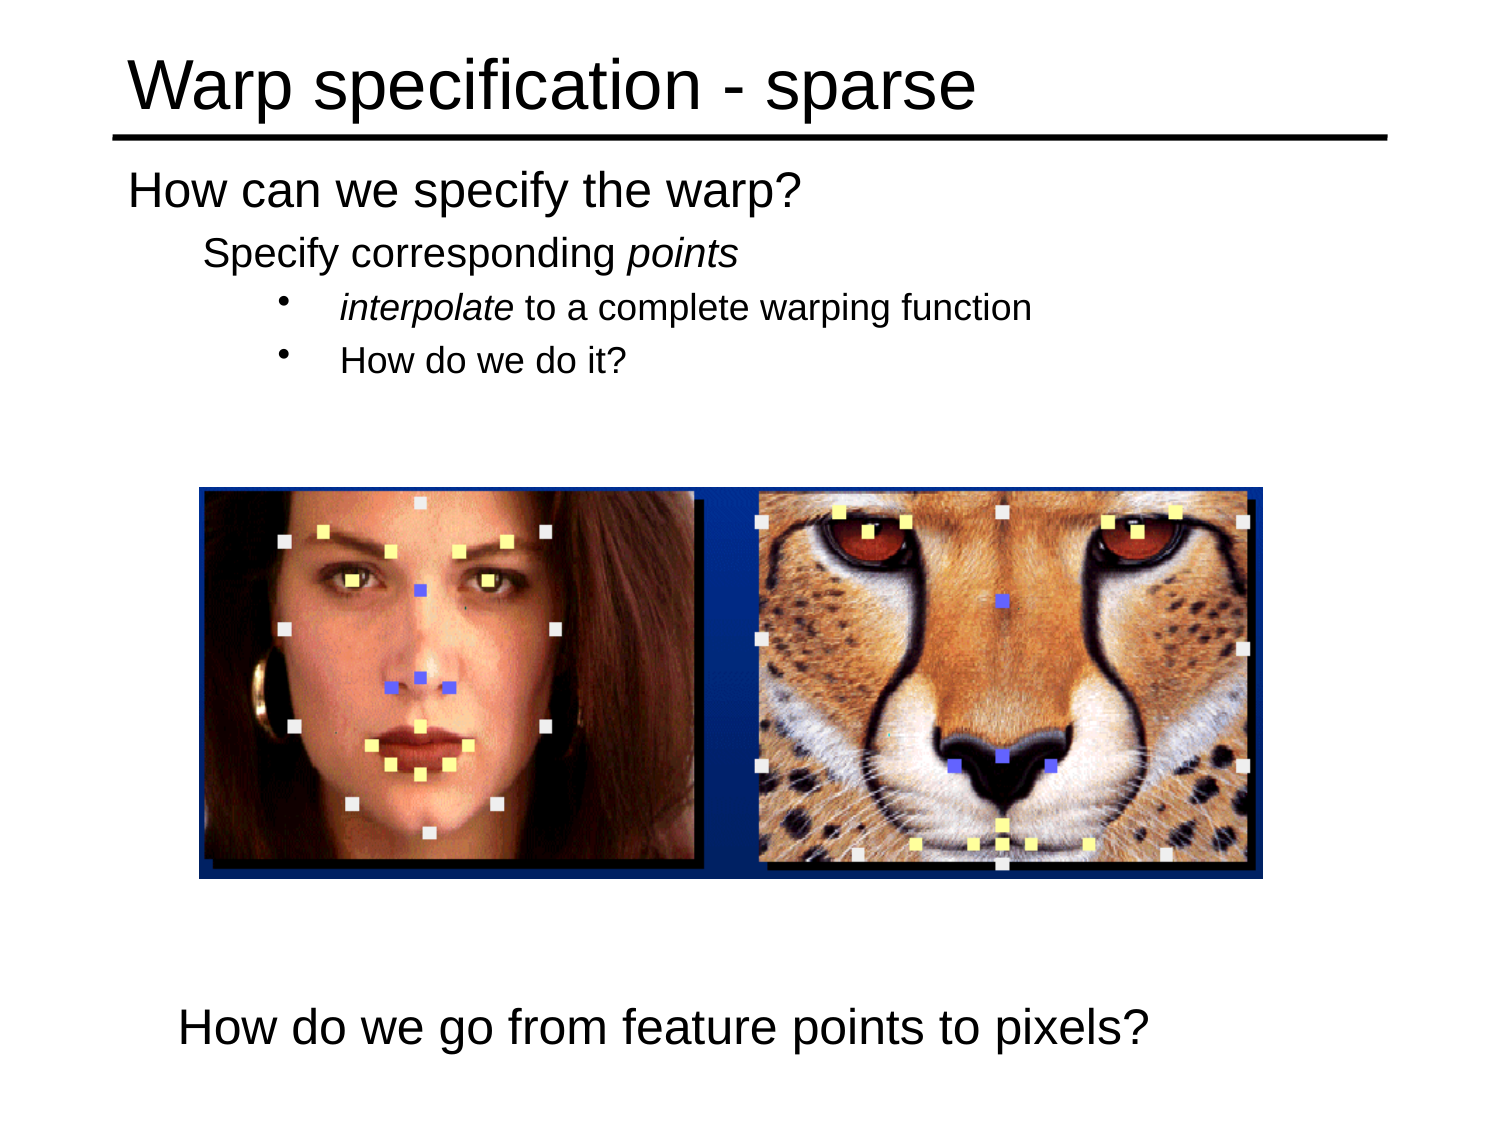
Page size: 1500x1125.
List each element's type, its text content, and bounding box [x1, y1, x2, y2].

picture [198, 487, 1263, 879]
text_box How do we go from feature points to pixels? [162, 987, 1166, 1063]
title Warp specification - sparse [112, 12, 1388, 149]
list How can we specify the warp? Specify corresponding points interpolate to a complete warping function How do we do it? [112, 149, 1388, 1013]
